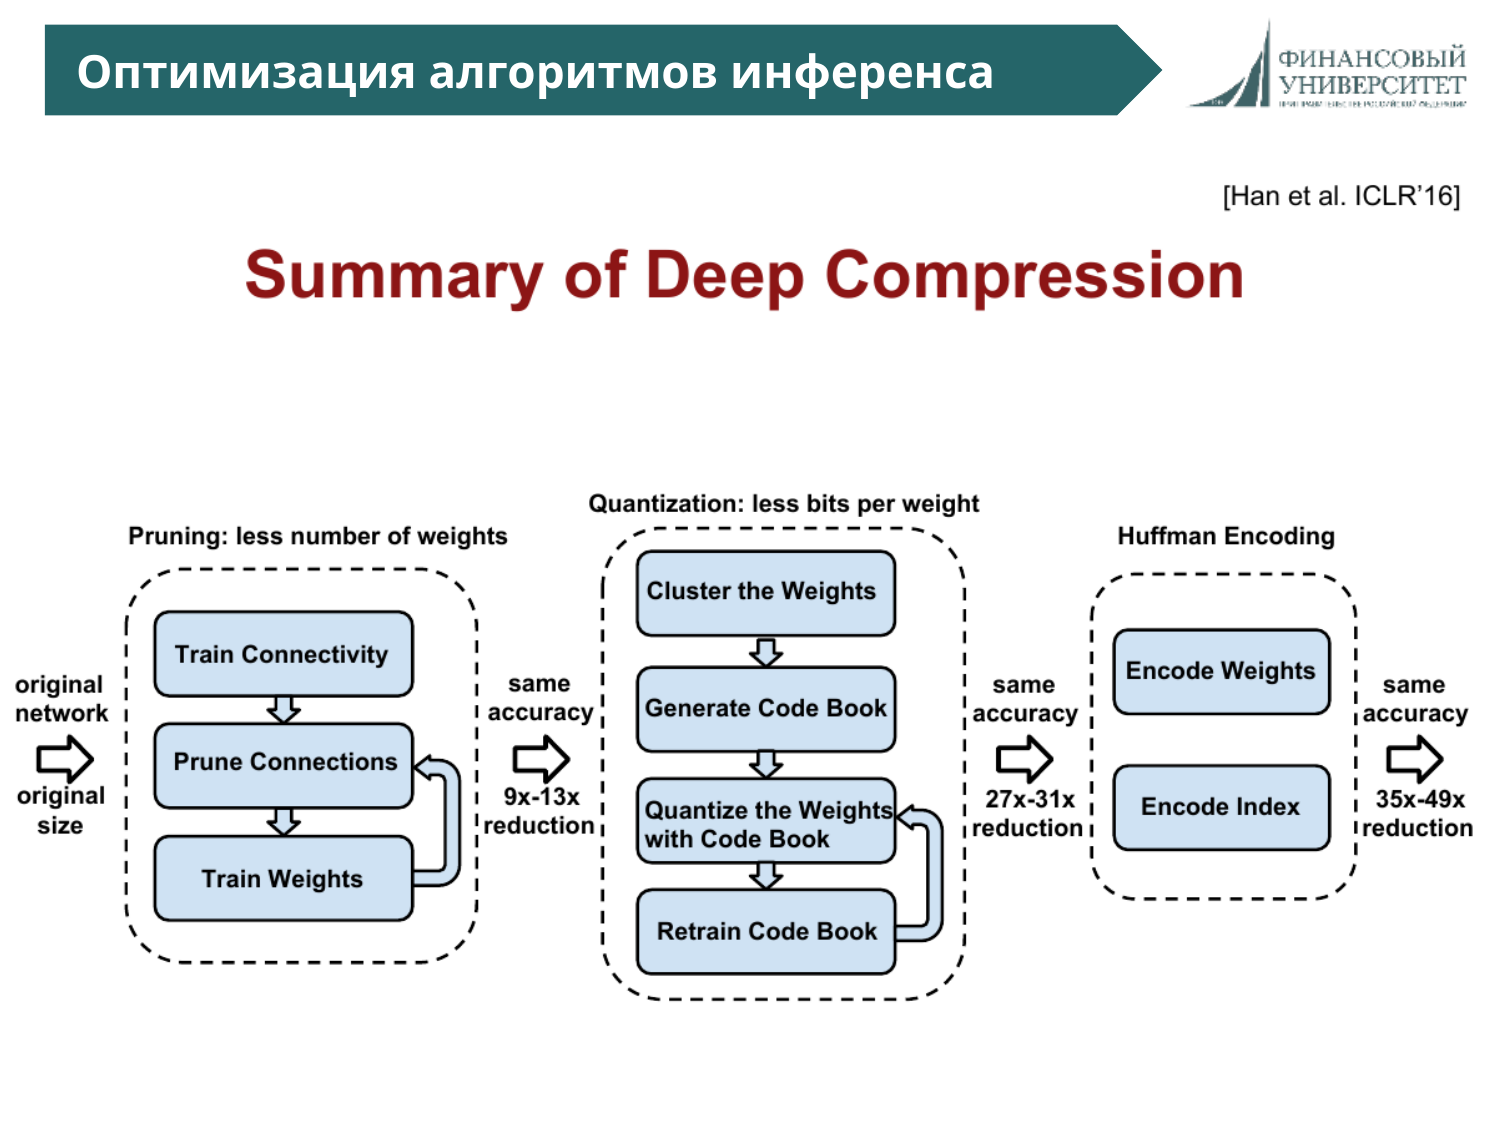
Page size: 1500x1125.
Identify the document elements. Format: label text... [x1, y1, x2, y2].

picture [1184, 15, 1468, 116]
picture [13, 164, 1479, 1068]
text_box Оптимизация алгоритмов инференса [61, 35, 1020, 105]
text_box [42, 22, 1166, 118]
